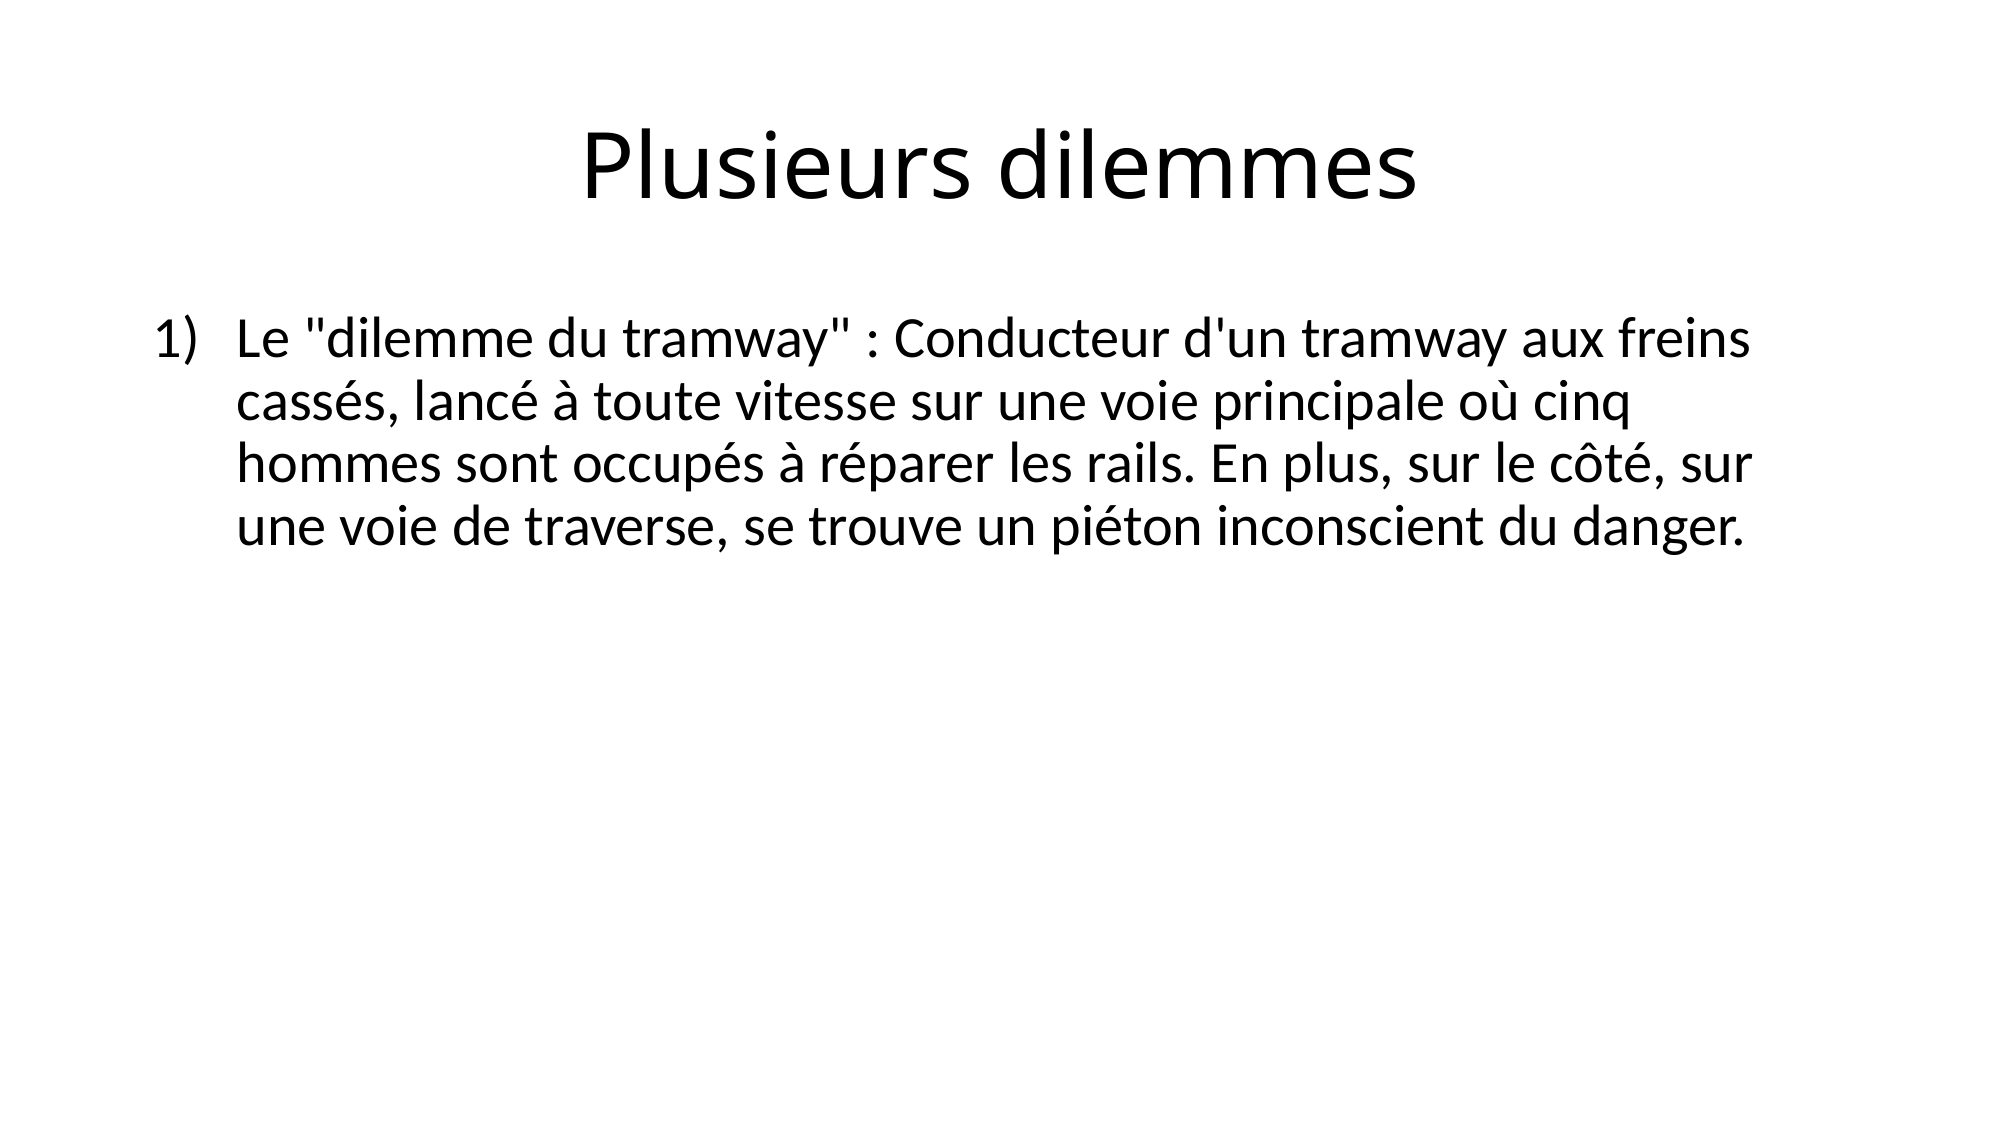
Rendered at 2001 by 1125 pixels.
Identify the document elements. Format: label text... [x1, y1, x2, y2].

title Plusieurs dilemmes [137, 59, 1863, 278]
list Le "dilemme du tramway" : Conducteur d'un tramway aux freins cassés, lancé à toute vitesse sur une voie principale où cinq hommes sont occupés à réparer les rails. En plus, sur le côté, sur une voie de traverse, se trouve un piéton inconscient du danger. [137, 299, 1863, 1014]
